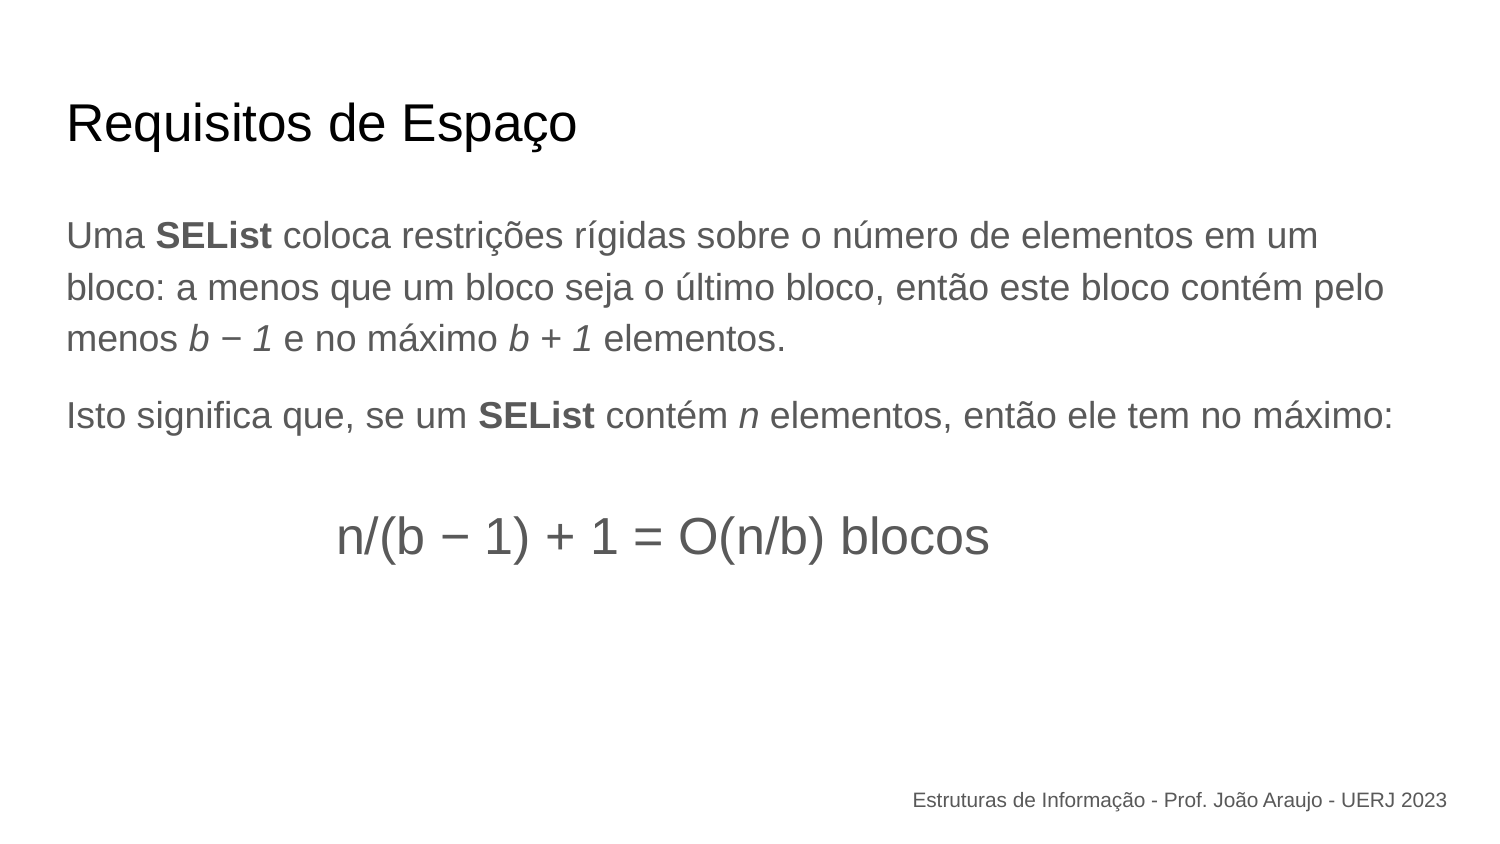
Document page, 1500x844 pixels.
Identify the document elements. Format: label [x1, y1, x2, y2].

list [321, 477, 1018, 643]
list [51, 189, 1416, 456]
title [51, 72, 1449, 167]
